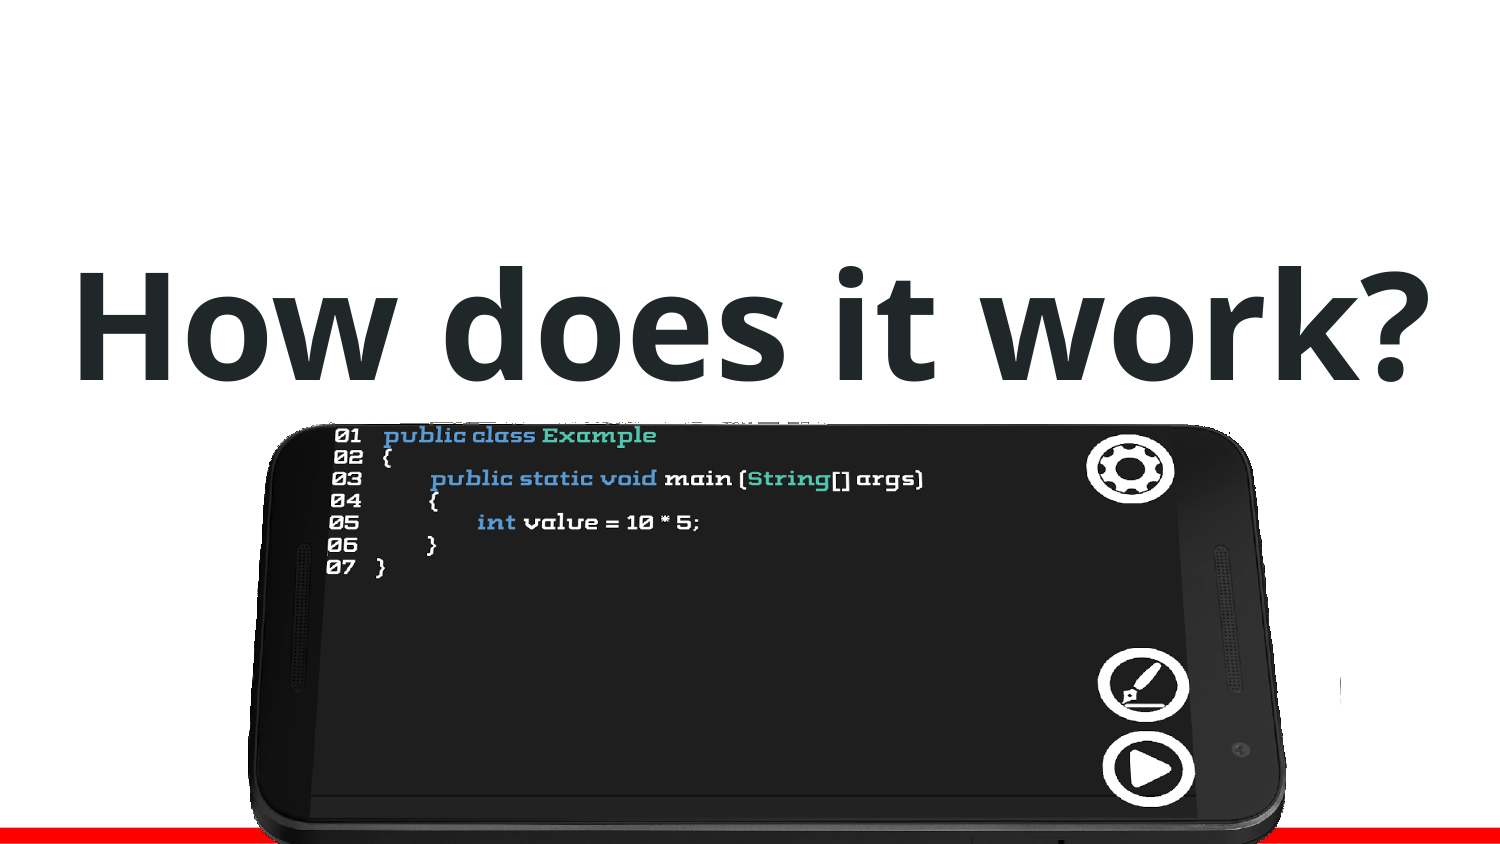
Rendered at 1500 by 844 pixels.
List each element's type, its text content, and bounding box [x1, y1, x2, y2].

title How does it work? [0, 162, 1500, 317]
picture [0, 320, 1500, 844]
